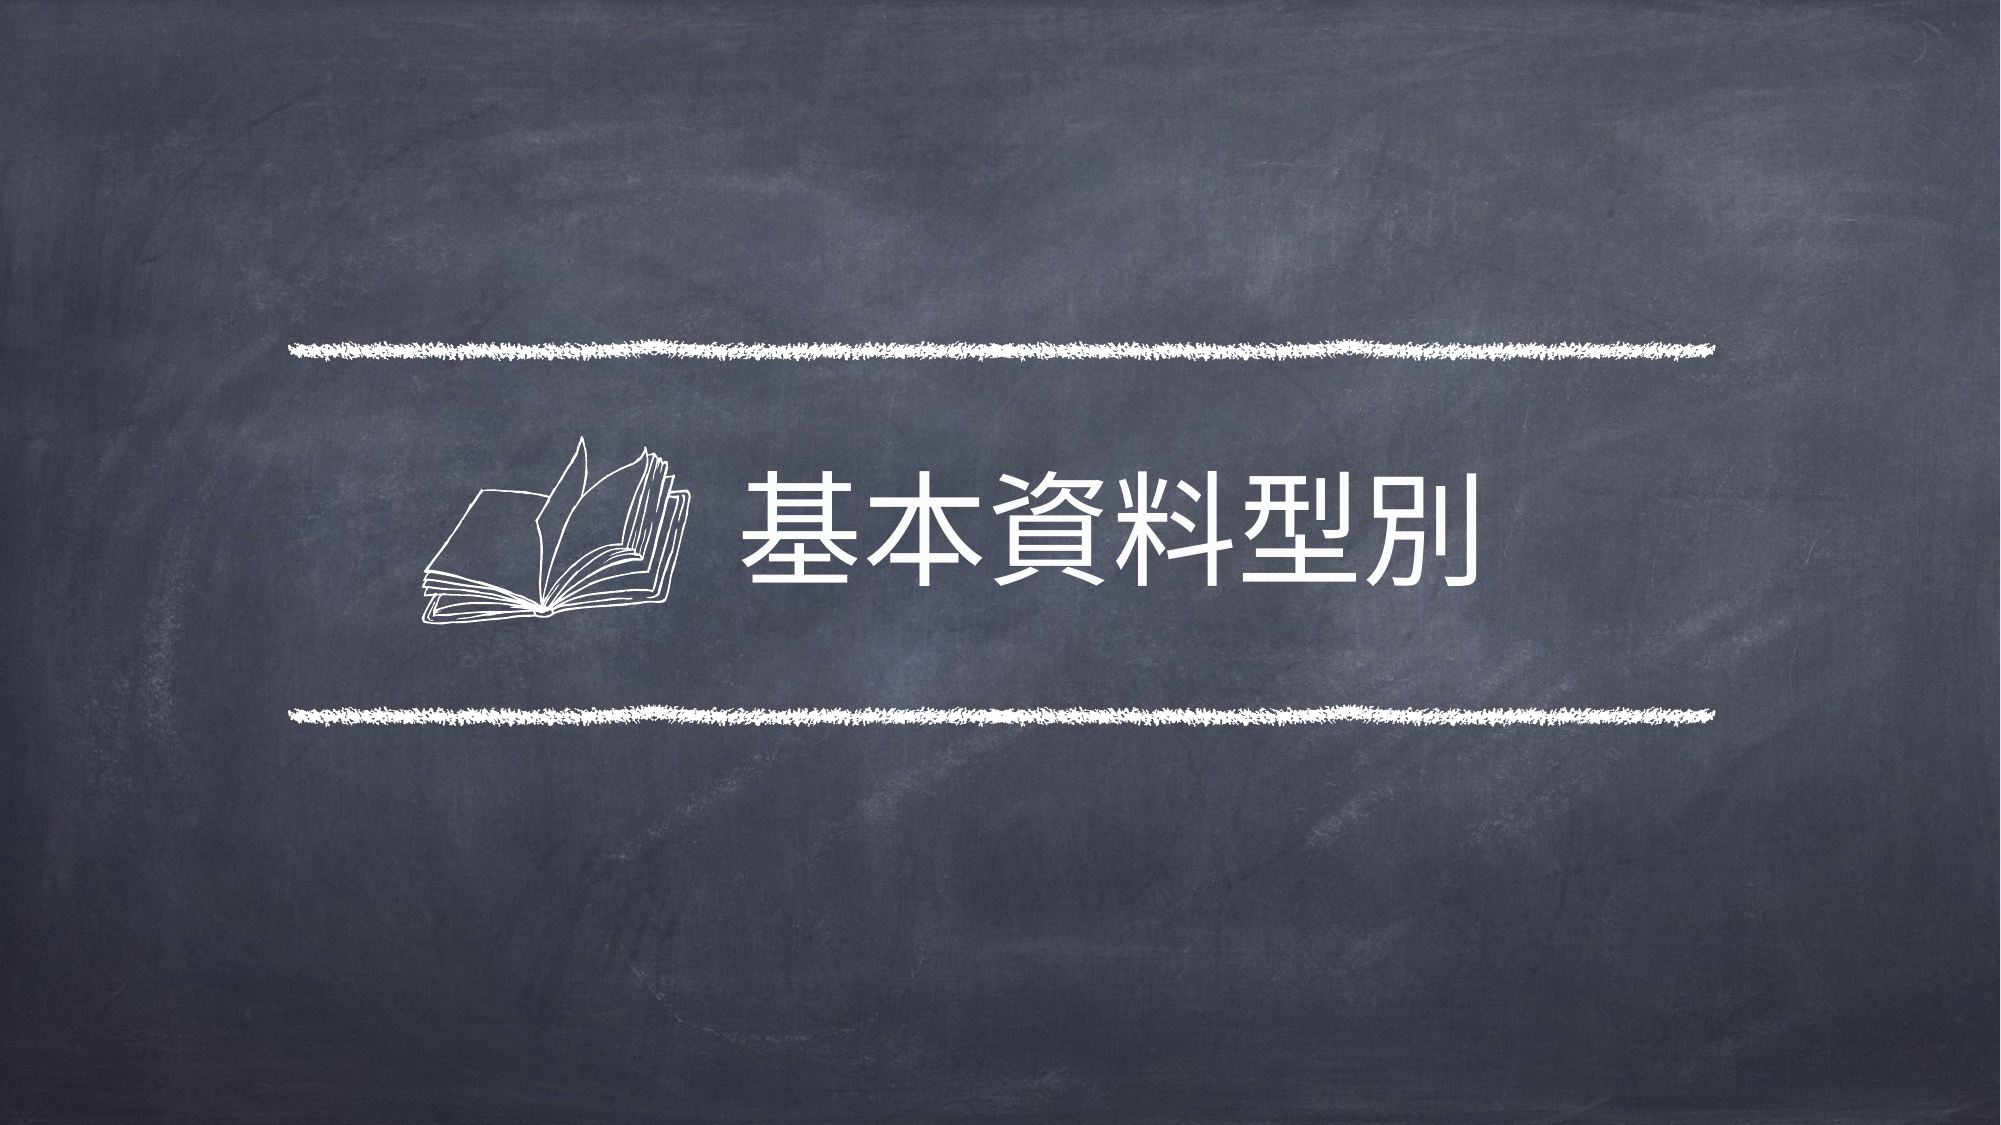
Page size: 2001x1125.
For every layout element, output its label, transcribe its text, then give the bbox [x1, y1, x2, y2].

picture [0, 0, 2001, 1125]
text_box 基本資料型別 [722, 444, 1815, 610]
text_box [287, 338, 1716, 363]
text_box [420, 435, 692, 625]
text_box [287, 703, 1716, 728]
